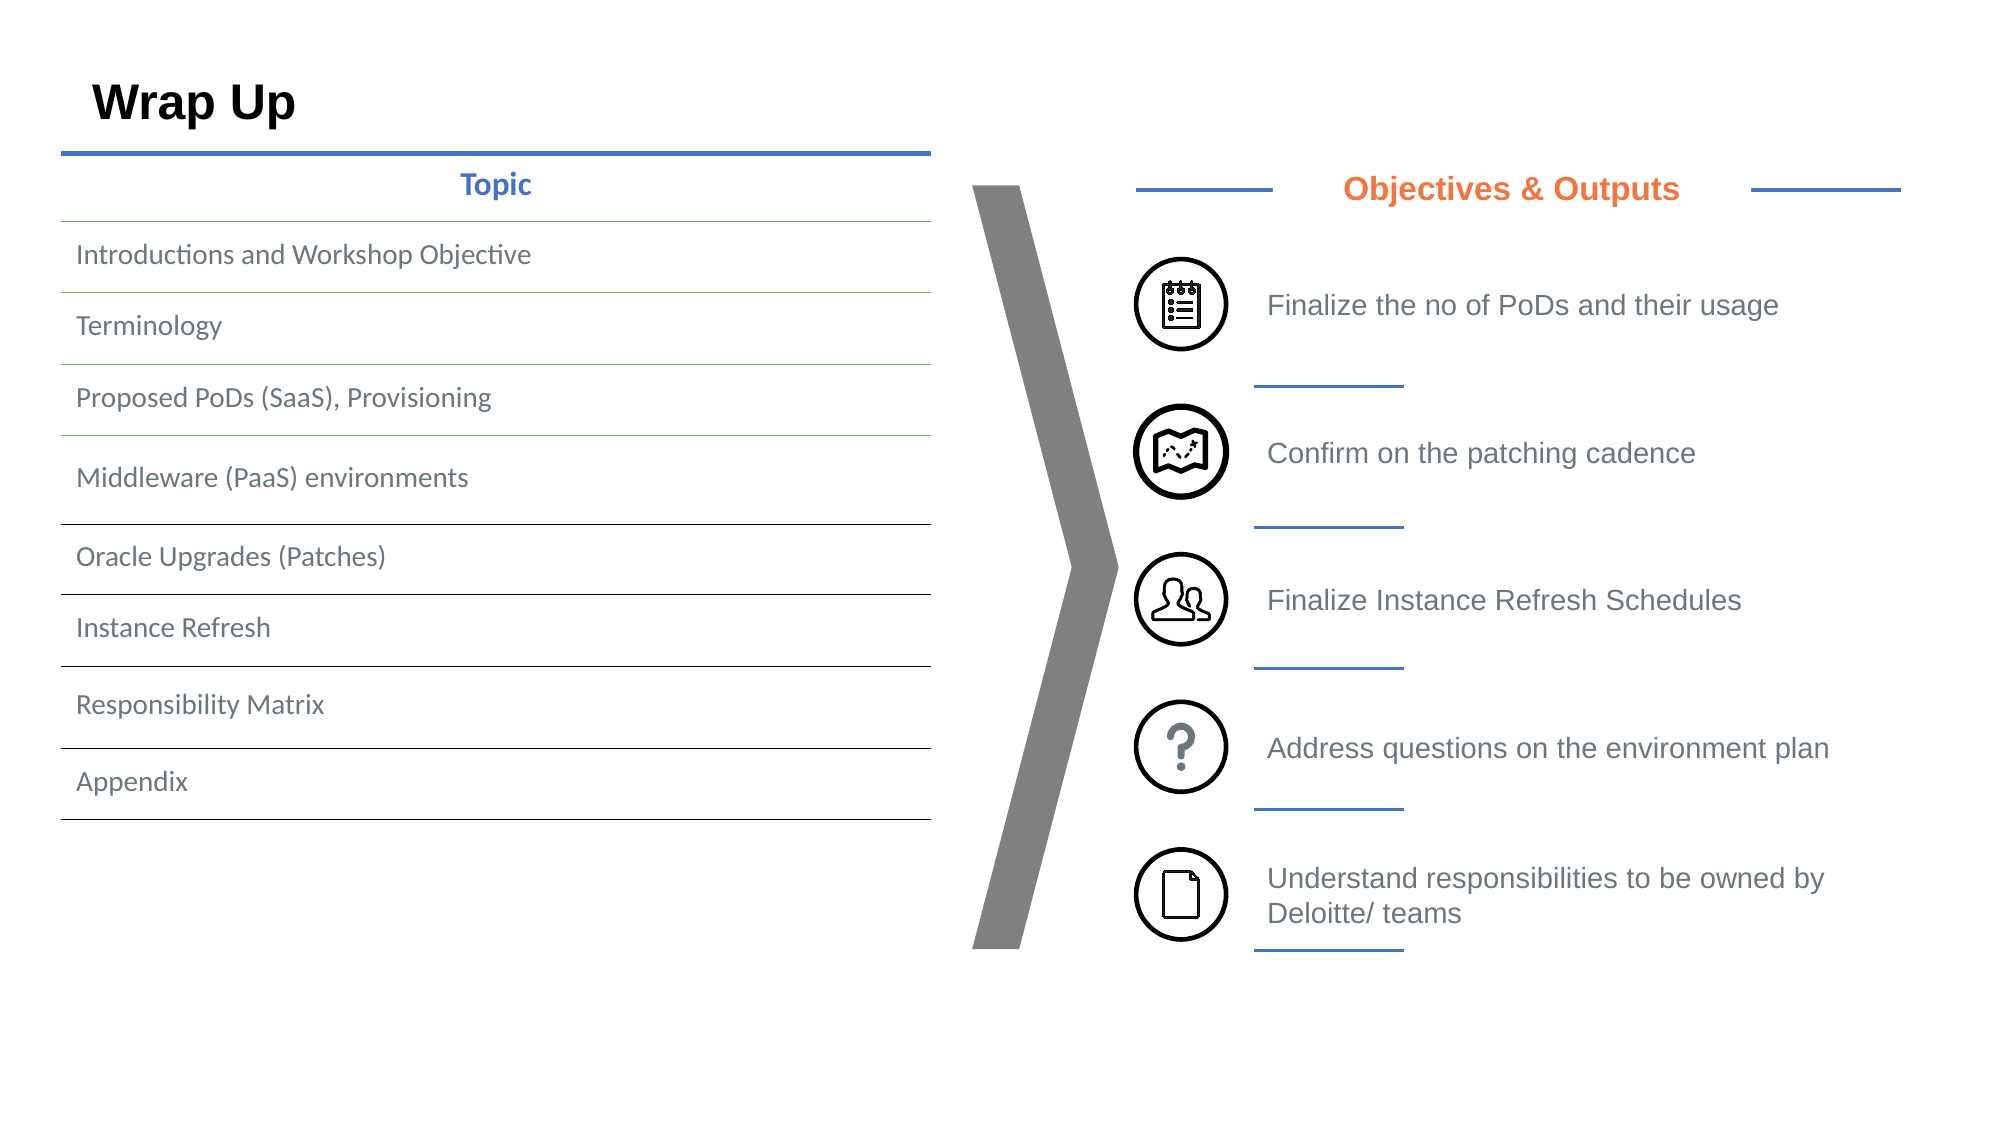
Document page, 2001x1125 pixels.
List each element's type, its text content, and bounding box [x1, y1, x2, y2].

text_box Confirm on the patching cadence [1266, 396, 1907, 507]
table_cell Terminology [61, 293, 931, 364]
table_cell Responsibility Matrix [61, 667, 931, 748]
table_cell Instance Refresh [61, 595, 931, 666]
table_cell Appendix [61, 749, 931, 819]
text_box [1136, 849, 1227, 940]
text_box Understand responsibilities to be owned by Deloitte/ teams [1266, 838, 1907, 950]
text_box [1136, 701, 1227, 792]
table_cell Introductions and Workshop Objective [61, 222, 931, 292]
text_box Finalize Instance Refresh Schedules [1266, 543, 1907, 655]
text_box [1136, 554, 1227, 645]
table_cell Oracle Upgrades (Patches) [61, 525, 931, 594]
text_box [972, 185, 1119, 950]
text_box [1136, 259, 1227, 350]
table_cell Proposed PoDs (SaaS), Provisioning [61, 365, 931, 435]
table_header Topic [61, 156, 931, 221]
title Wrap Up [77, 66, 1923, 141]
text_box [1136, 406, 1227, 497]
text_box [119, 58, 1931, 126]
text_box Finalize the no of PoDs and their usage [1266, 248, 1907, 360]
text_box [1136, 166, 1901, 207]
text_box Address questions on the environment plan [1266, 691, 1907, 803]
table_cell Middleware (PaaS) environments [61, 436, 931, 524]
